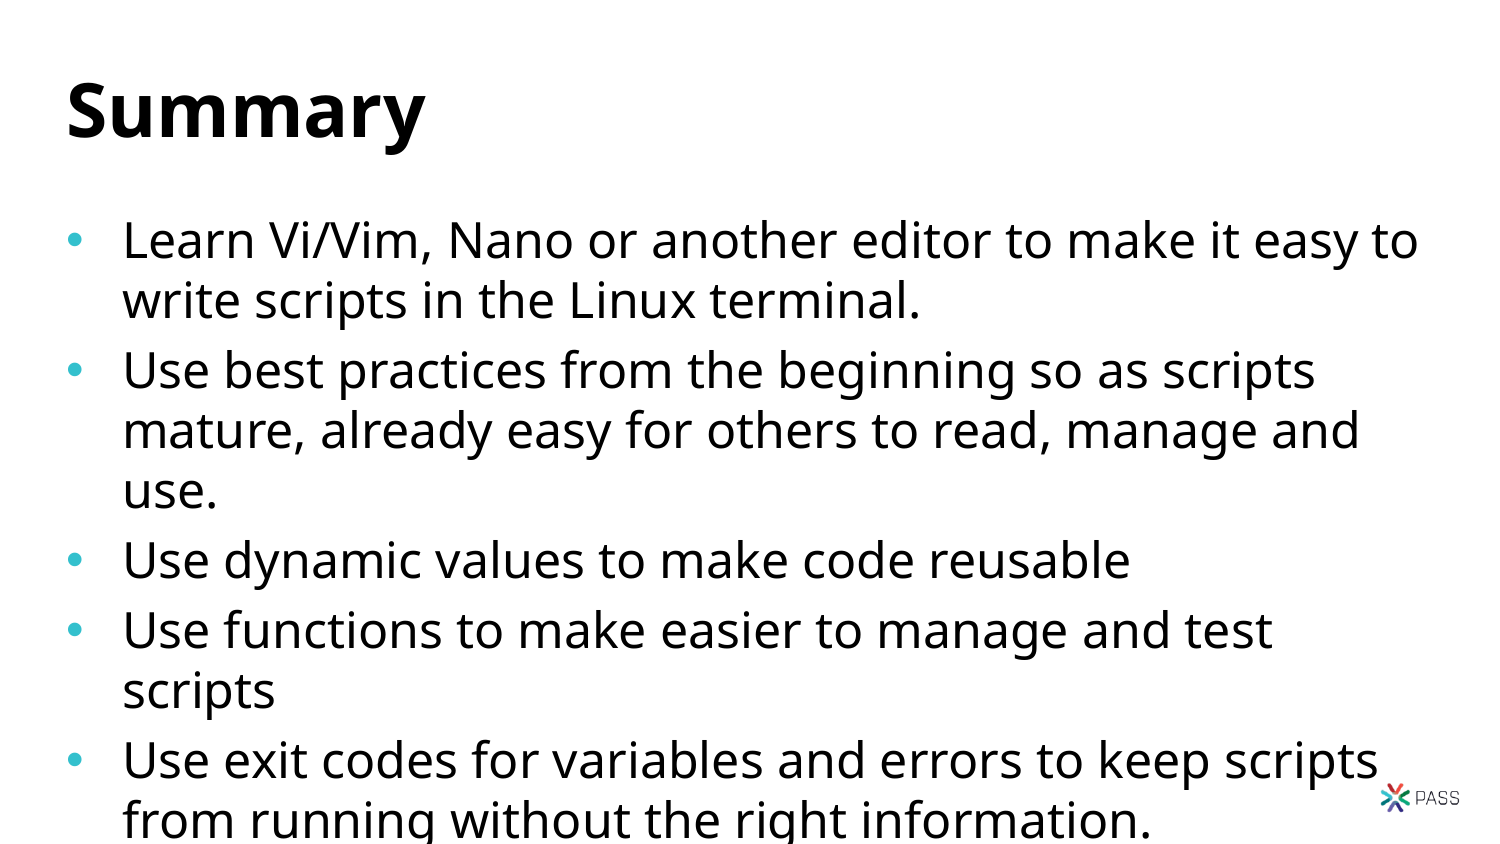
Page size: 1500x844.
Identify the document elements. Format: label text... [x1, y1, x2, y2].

title Summary [51, 71, 1443, 173]
picture [1379, 781, 1460, 814]
list Learn Vi/Vim, Nano or another editor to make it easy to write scripts in the Linux terminal. Use best practices from the beginning so as scripts mature, already easy for others to read, manage and use. Use dynamic values to make code reusable Use functions to make easier to manage and test scripts Use exit codes for variables and errors to keep scripts from running without the right information. [51, 201, 1443, 266]
